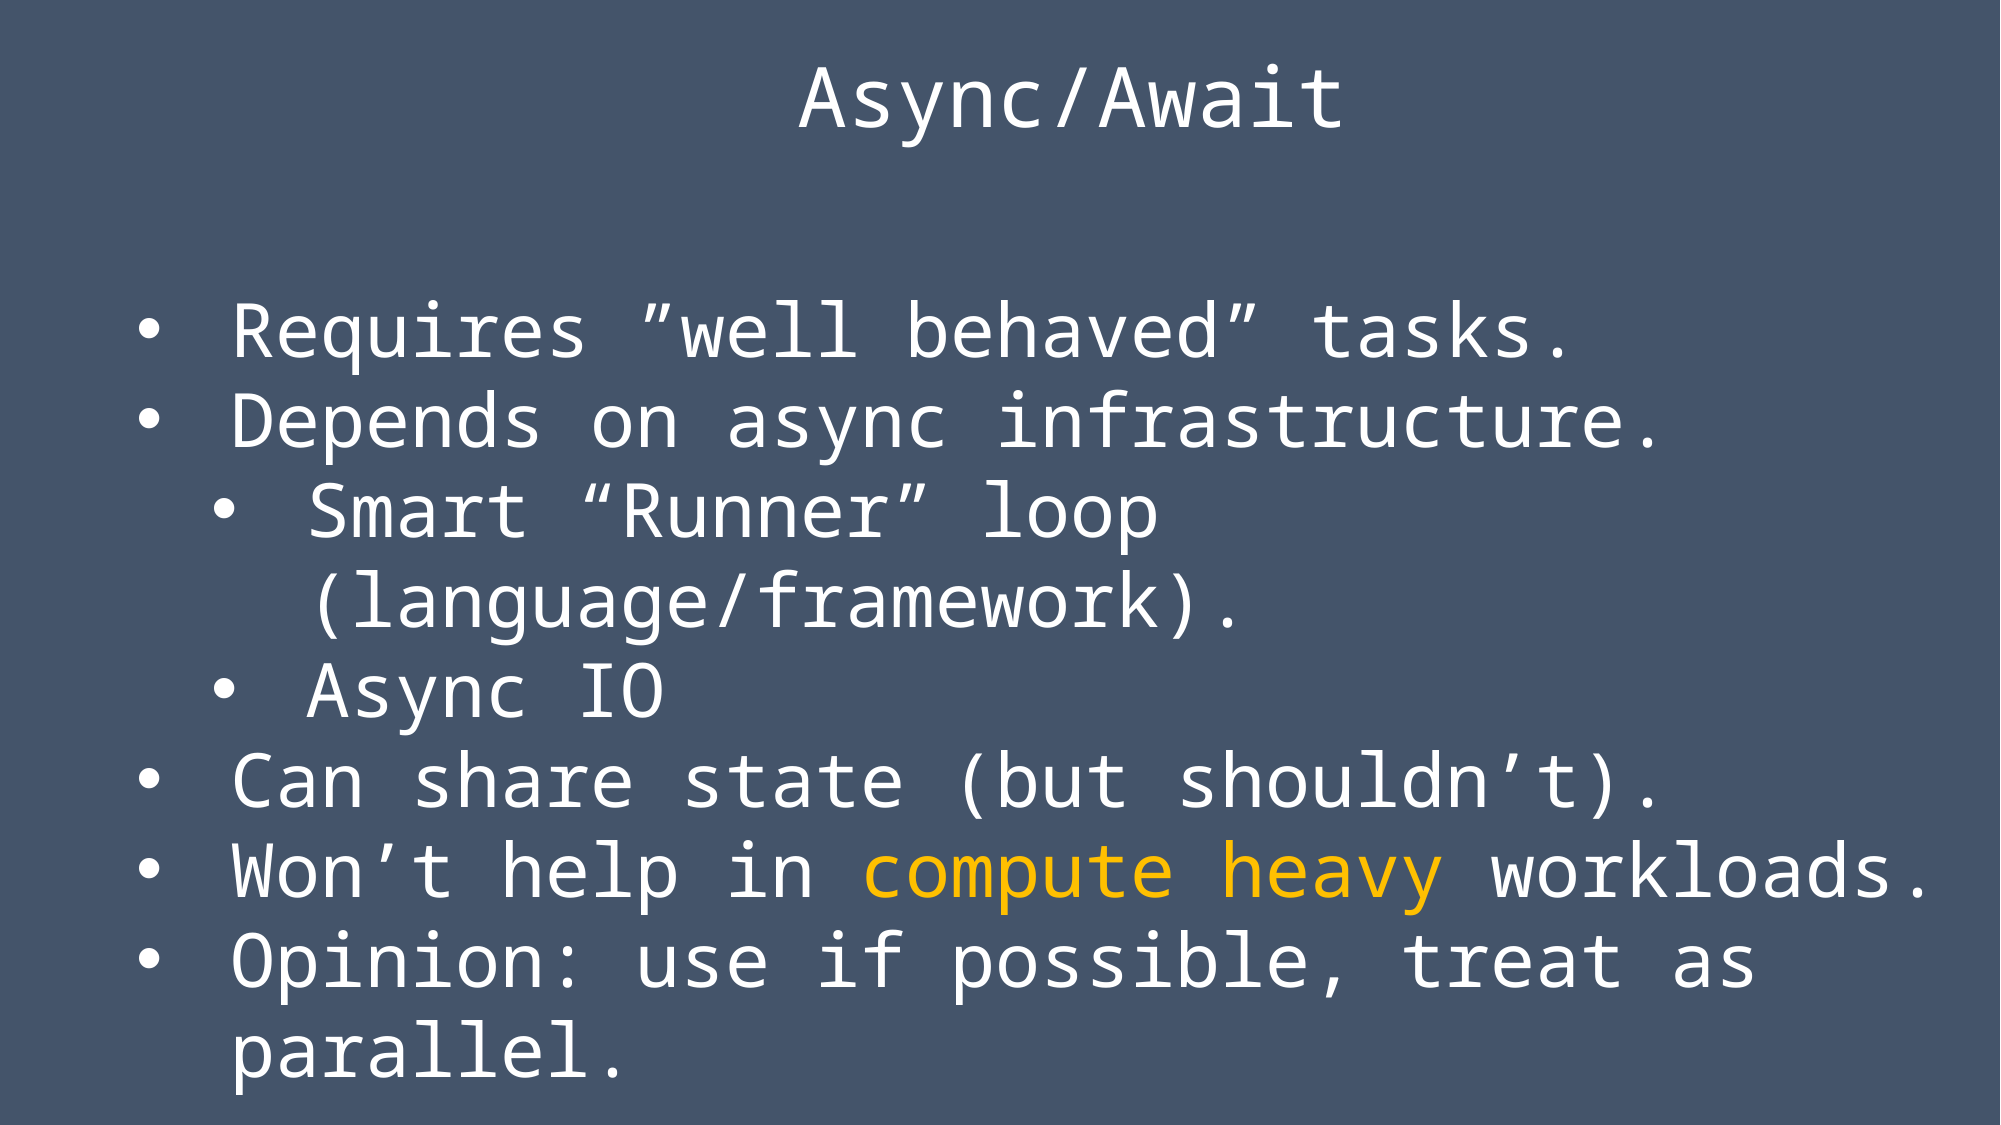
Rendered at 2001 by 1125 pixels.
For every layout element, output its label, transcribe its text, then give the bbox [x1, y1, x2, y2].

text_box Async/Await [512, 36, 1363, 152]
text_box Requires ”well behaved” tasks. Depends on async infrastructure. Smart “Runner” loop (language/framework). Async IO Can share state (but shouldn’t). Won’t help in compute heavy workloads. Opinion: use if possible, treat as parallel. [121, 274, 2000, 1100]
